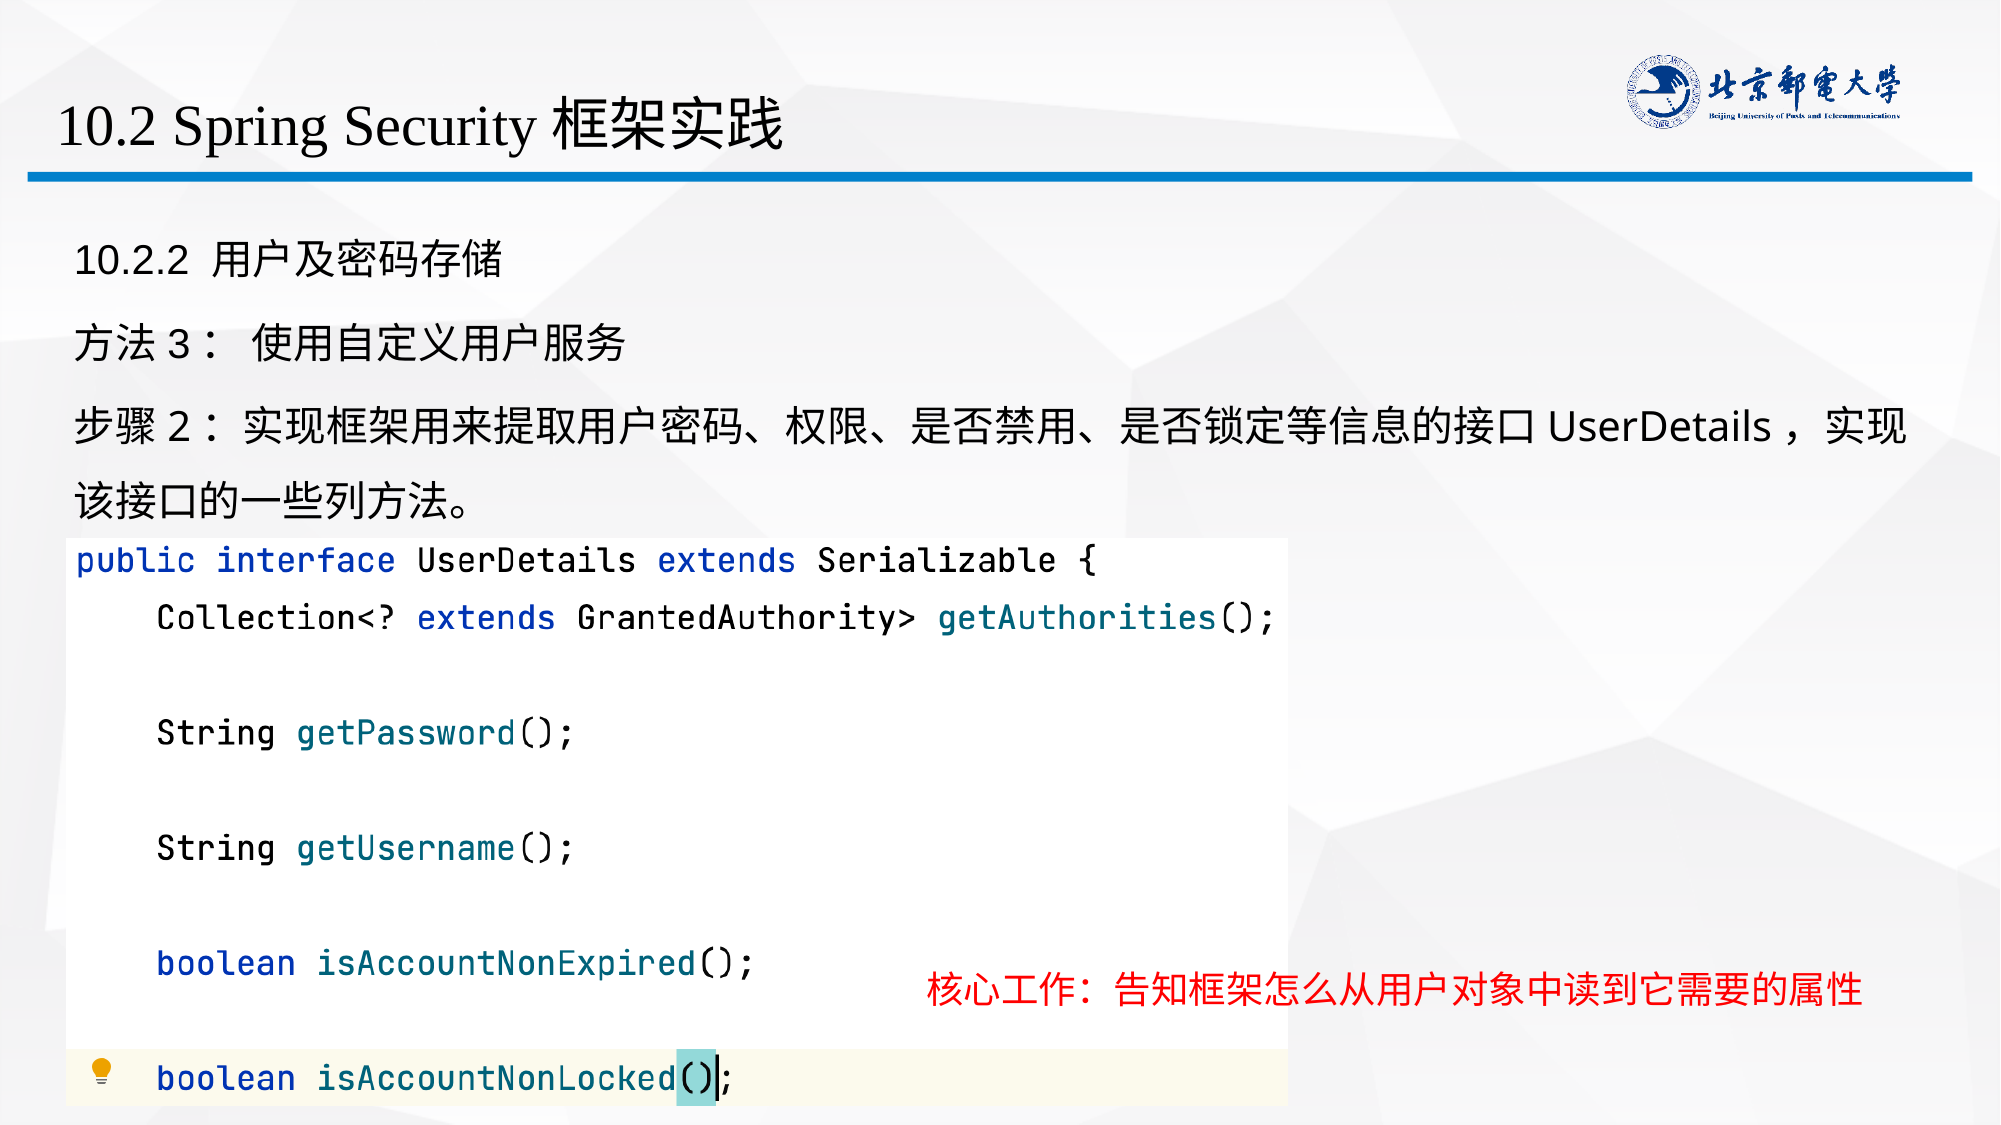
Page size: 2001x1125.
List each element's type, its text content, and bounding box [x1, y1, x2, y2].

title 10.2 Spring Security框架实践 [41, 52, 1188, 200]
picture [0, 0, 2000, 1125]
text_box 10.2.2 用户及密码存储 方法3： 使用自定义用户服务 步骤2：实现框架用来提取用户密码、权限、是否禁用、是否锁定等信息的接口UserDetails，实现该接口的一些列方法。 [40, 200, 1936, 783]
text_box 核心工作：告知框架怎么从用户对象中读到它需要的属性 [1288, 958, 2000, 1019]
